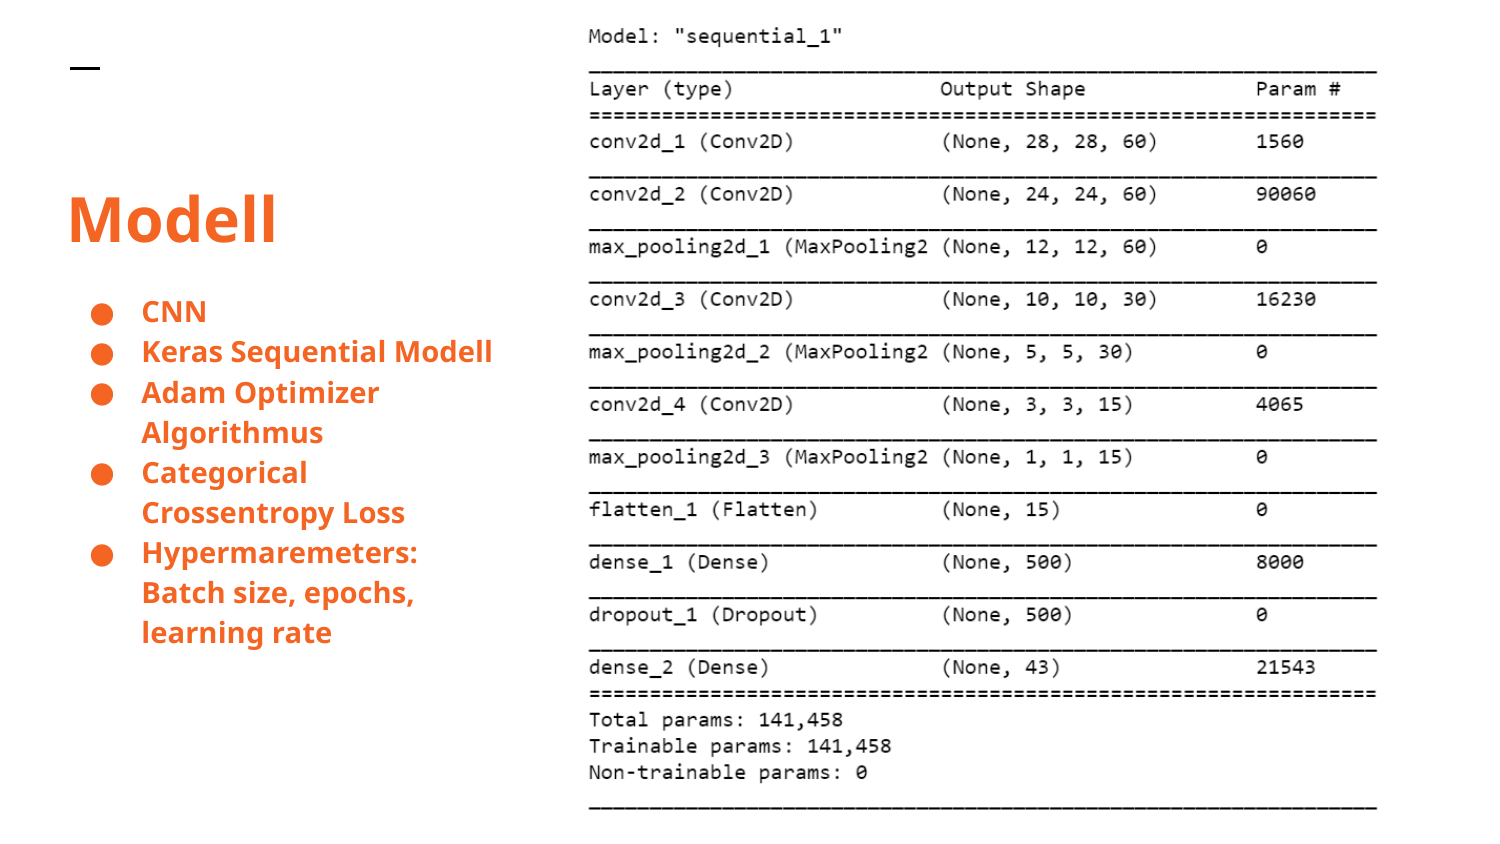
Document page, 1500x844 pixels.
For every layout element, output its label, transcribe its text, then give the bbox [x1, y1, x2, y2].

list Modell CNN Keras Sequential Modell Adam Optimizer Algorithmus Categorical Crossentropy Loss Hypermaremeters: Batch size, epochs, learning rate [51, 415, 516, 523]
picture [572, 24, 1425, 819]
